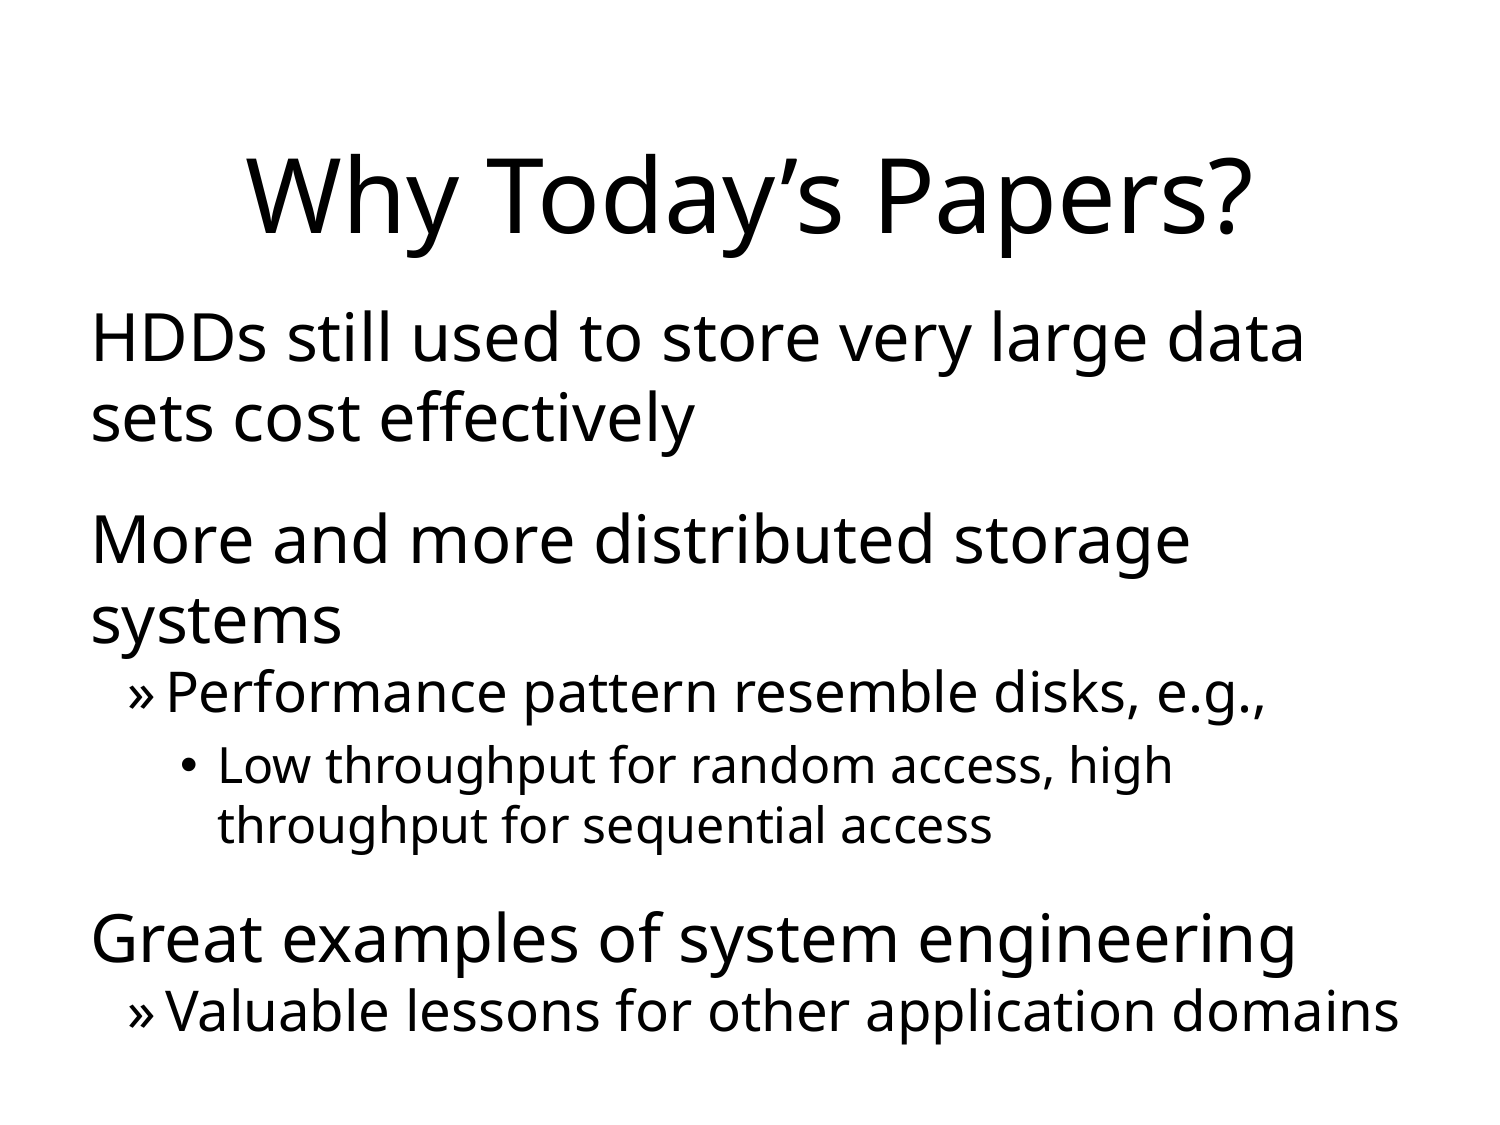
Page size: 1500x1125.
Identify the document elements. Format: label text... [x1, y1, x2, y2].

list HDDs still used to store very large data sets cost effectively More and more distributed storage systems Performance pattern resemble disks, e.g., Low throughput for random access, high throughput for sequential access Great examples of system engineering Valuable lessons for other application domains [74, 287, 1426, 956]
title Why Today’s Papers? [74, 97, 1426, 286]
